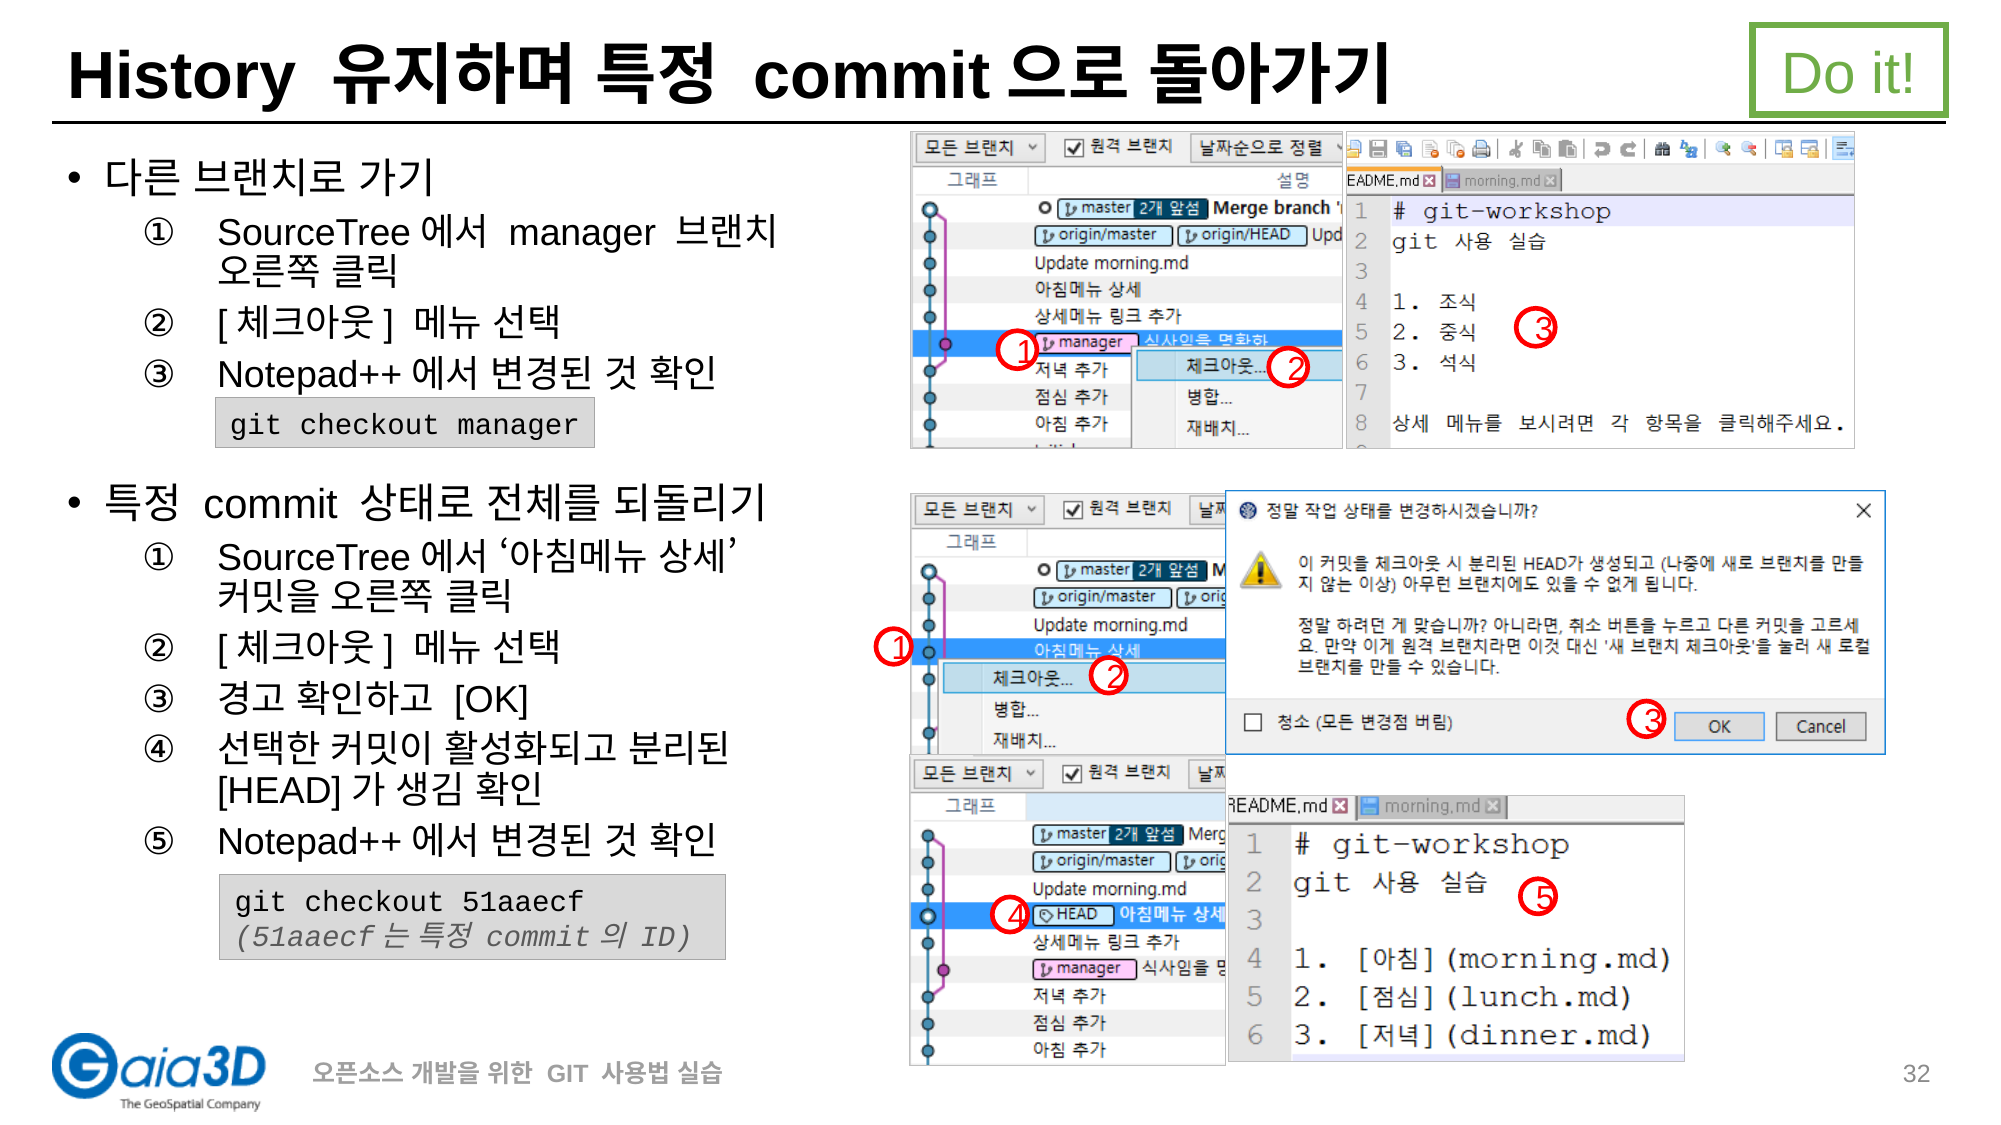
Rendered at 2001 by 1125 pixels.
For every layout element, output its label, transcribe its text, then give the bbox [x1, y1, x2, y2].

text_box 1 [874, 627, 910, 666]
picture [1228, 795, 1685, 1062]
text_box git checkout manager [215, 397, 595, 448]
footer 오픈소스 개발을 위한 GIT 사용법 실습 [297, 1042, 1473, 1103]
text_box git checkout 51aaecf (51aaecf는 특정 commit의 ID) [219, 874, 726, 960]
picture [52, 1033, 268, 1112]
slide_number 32 [1495, 1042, 1946, 1103]
picture [909, 490, 1886, 1066]
list 다른 브랜치로 가기 SourceTree에서 manager 브랜치 오른쪽 클릭 [체크아웃] 메뉴 선택 Notepad++에서 변경된 것 확인 특정 commit 상태로 전체를 되돌리기 SourceTree에서 ‘아침메뉴 상세’ 커밋을 오른쪽 클릭 [체크아웃] 메뉴 선택 경고 확인하고 [OK] 선택한 커밋이 활성화되고 분리된 [HEAD]가 생김 확인 Notepad++에서 변경된 것 확인 [52, 149, 867, 1014]
picture [910, 131, 1343, 449]
text_box Do it! [1751, 24, 1947, 115]
title History 유지하며 특정 commit으로 돌아가기 [52, 39, 1751, 115]
picture [1346, 131, 1856, 449]
